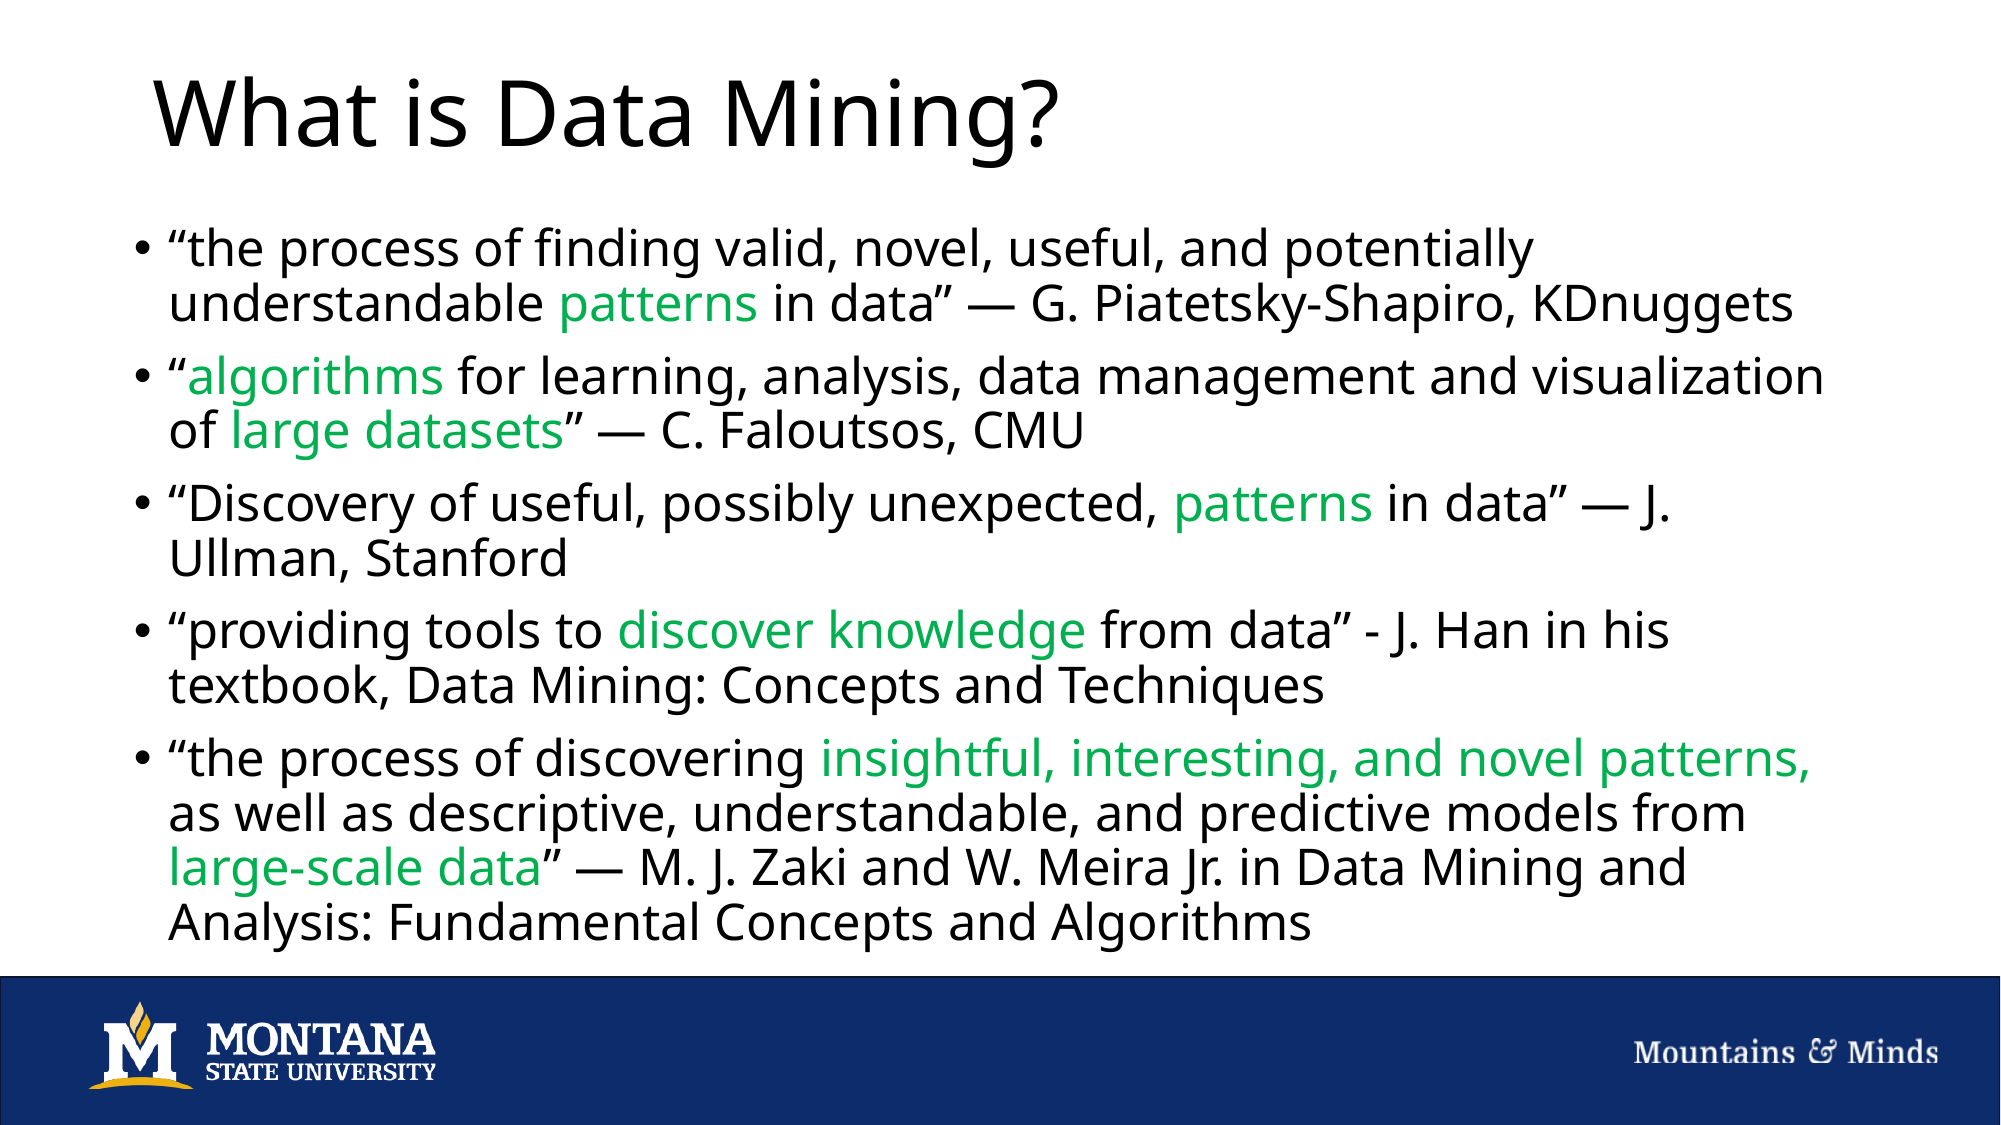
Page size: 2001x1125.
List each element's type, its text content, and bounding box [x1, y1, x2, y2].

title What is Data Mining? [137, 59, 1863, 278]
list “the process of finding valid, novel, useful, and potentially understandable patterns in data” — G. Piatetsky-Shapiro, KDnuggets “algorithms for learning, analysis, data management and visualization of large datasets” — C. Faloutsos, CMU “Discovery of useful, possibly unexpected, patterns in data” — J. Ullman, Stanford “providing tools to discover knowledge from data” - J. Han in his textbook, Data Mining: Concepts and Techniques “the process of discovering insightful, interesting, and novel patterns, as well as descriptive, understandable, and predictive models from large-scale data” — M. J. Zaki and W. Meira Jr. in Data Mining and Analysis: Fundamental Concepts and Algorithms [118, 215, 1844, 966]
